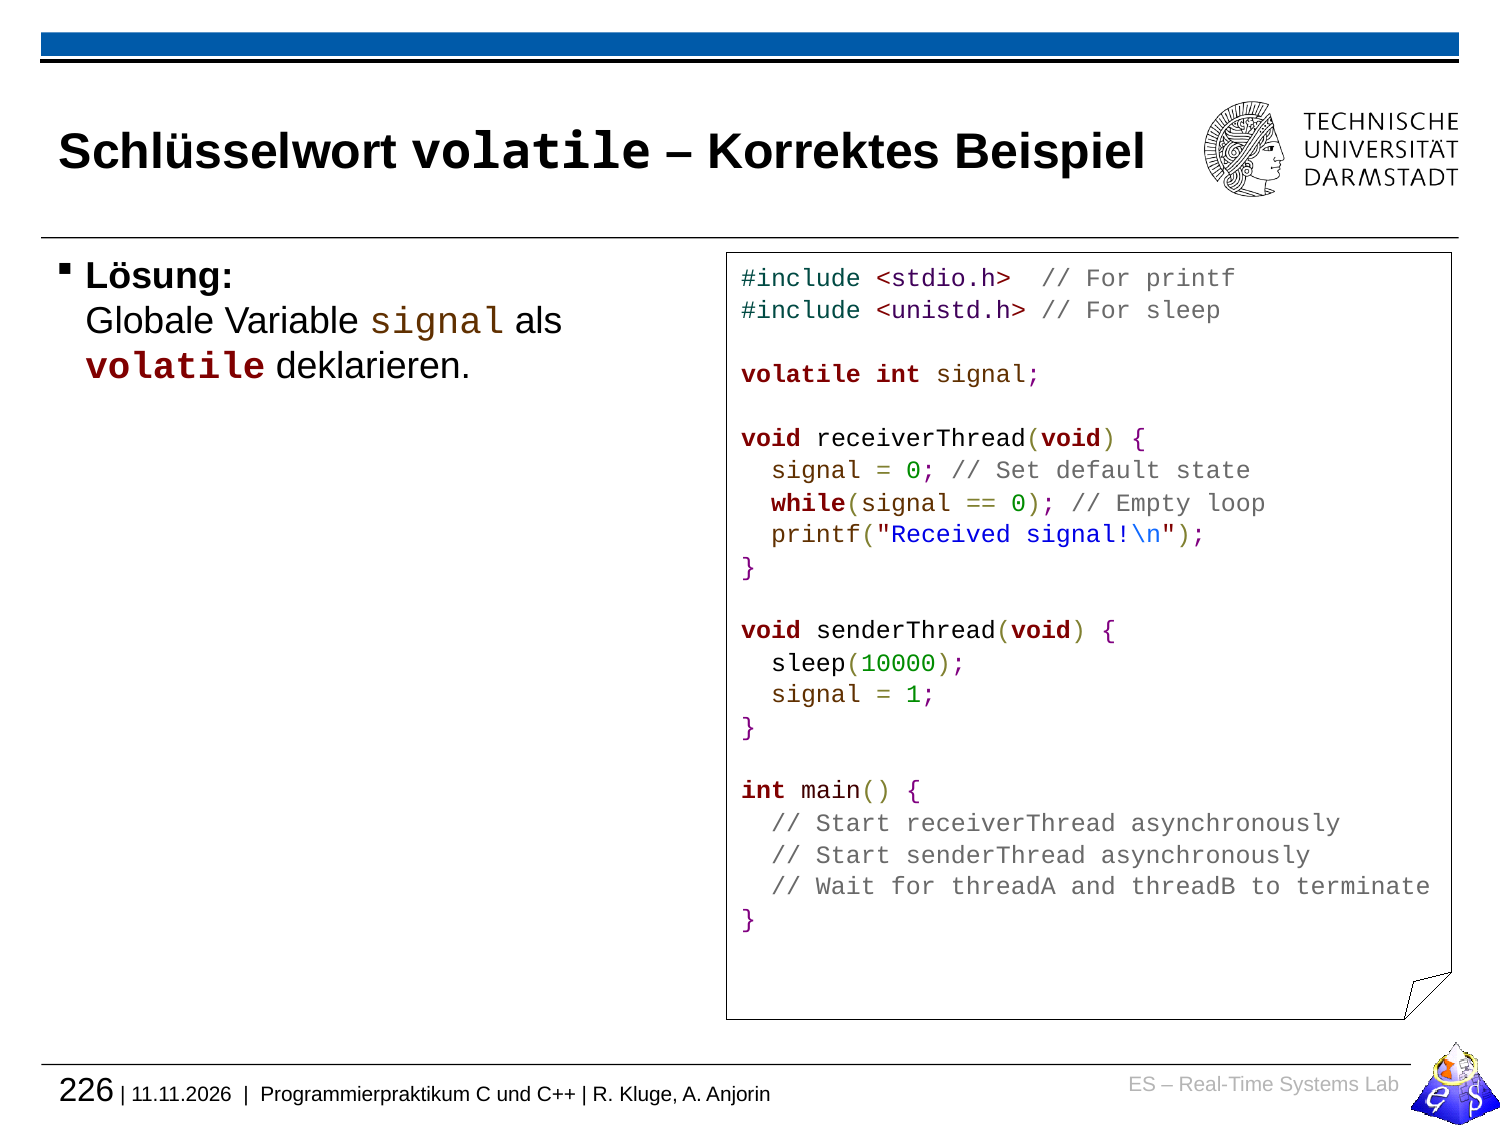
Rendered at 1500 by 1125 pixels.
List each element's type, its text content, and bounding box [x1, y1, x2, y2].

picture [1411, 1041, 1500, 1125]
title Schlüsselwort volatile – Korrektes Beispiel [58, 80, 1187, 218]
picture [1187, 84, 1483, 214]
text_box #include <stdio.h> // For printf #include <unistd.h> // For sleep volatile int signal; void receiverThread(void) { signal = 0; // Set default state while(signal == 0); // Empty loop printf("Received signal!\n"); } void senderThread(void) { sleep(10000); signal = 1; } int main() { // Start receiverThread asynchronously // Start senderThread asynchronously // Wait for threadA and threadB to terminate } [726, 252, 1452, 1020]
list Lösung: Globale Variable signal als volatile deklarieren. [41, 243, 750, 1059]
